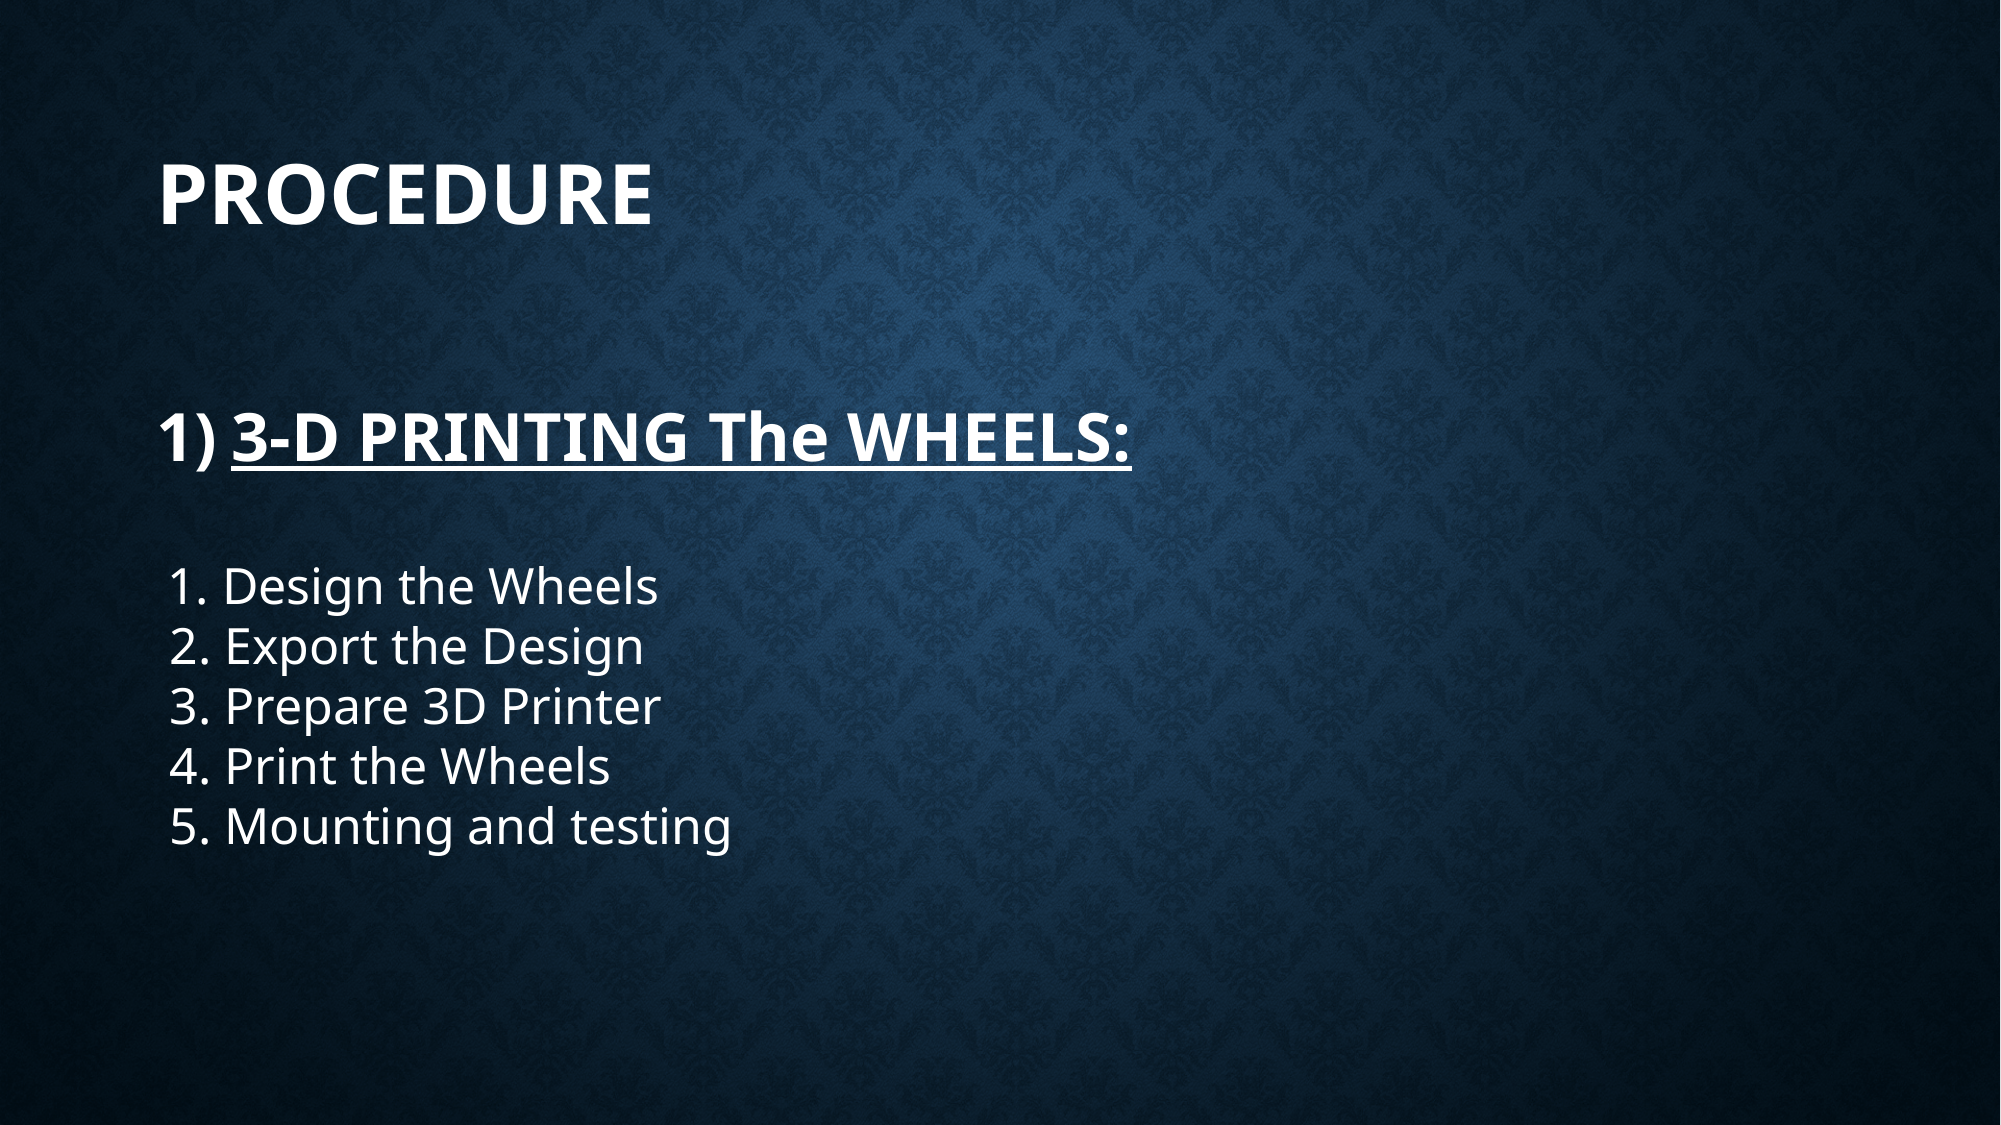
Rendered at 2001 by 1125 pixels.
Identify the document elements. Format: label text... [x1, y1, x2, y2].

title Procedure [141, 124, 278, 251]
text_box [278, 0, 1859, 1070]
subtitle 3-D PRINTING The WHEELS: 1. Design the Wheels 2. Export the Design 3. Prepare 3D Printer 4. Print the Wheels 5. Mounting and testing [141, 290, 278, 959]
